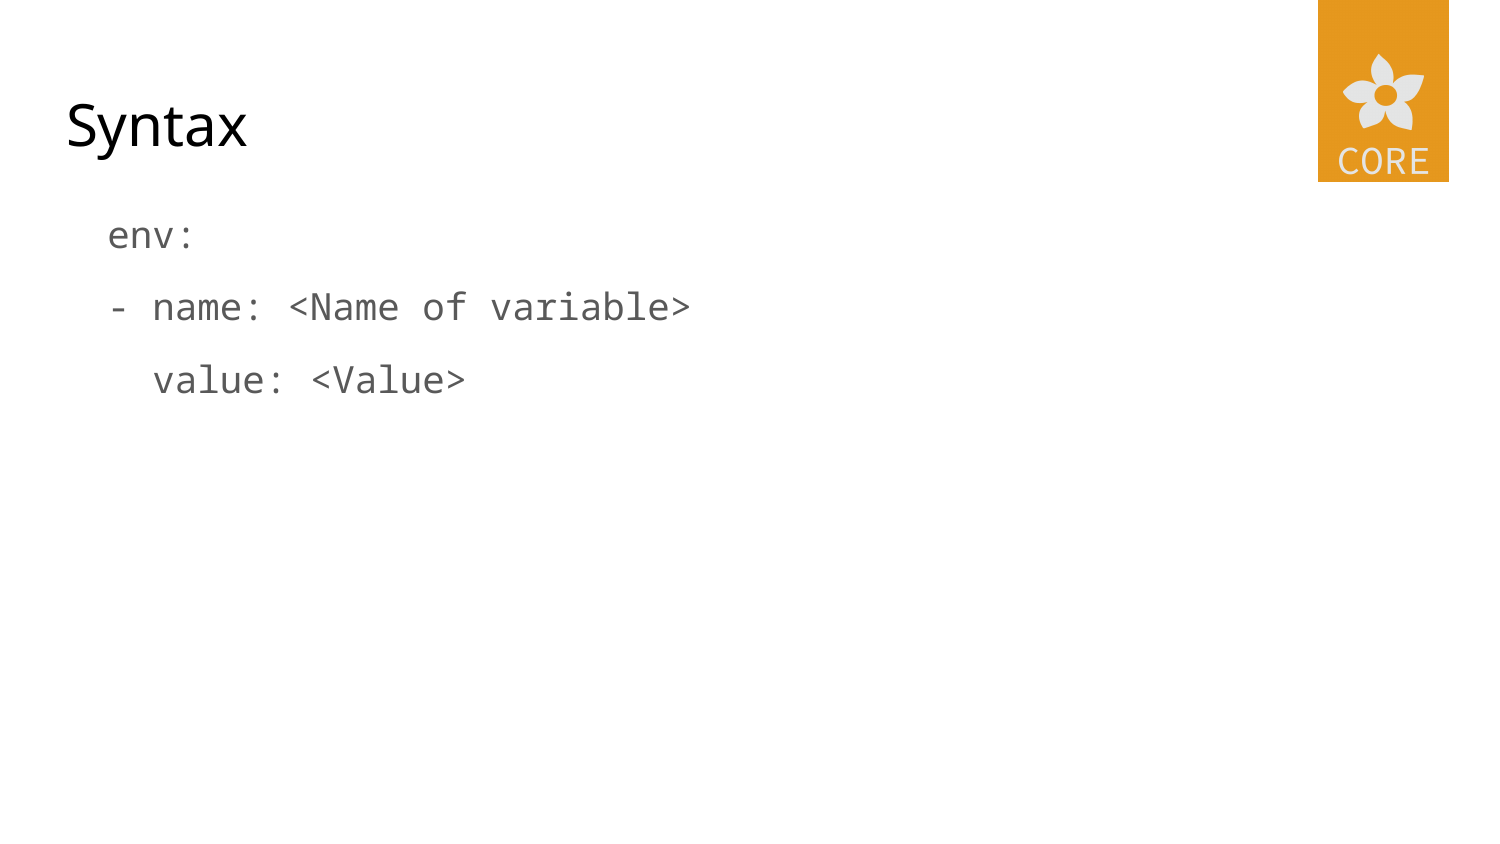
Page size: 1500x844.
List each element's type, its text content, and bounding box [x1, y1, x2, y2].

title Syntax [51, 72, 1312, 173]
list env: - name: <Name of variable> value: <Value> [51, 189, 1449, 750]
picture [1318, 0, 1449, 182]
